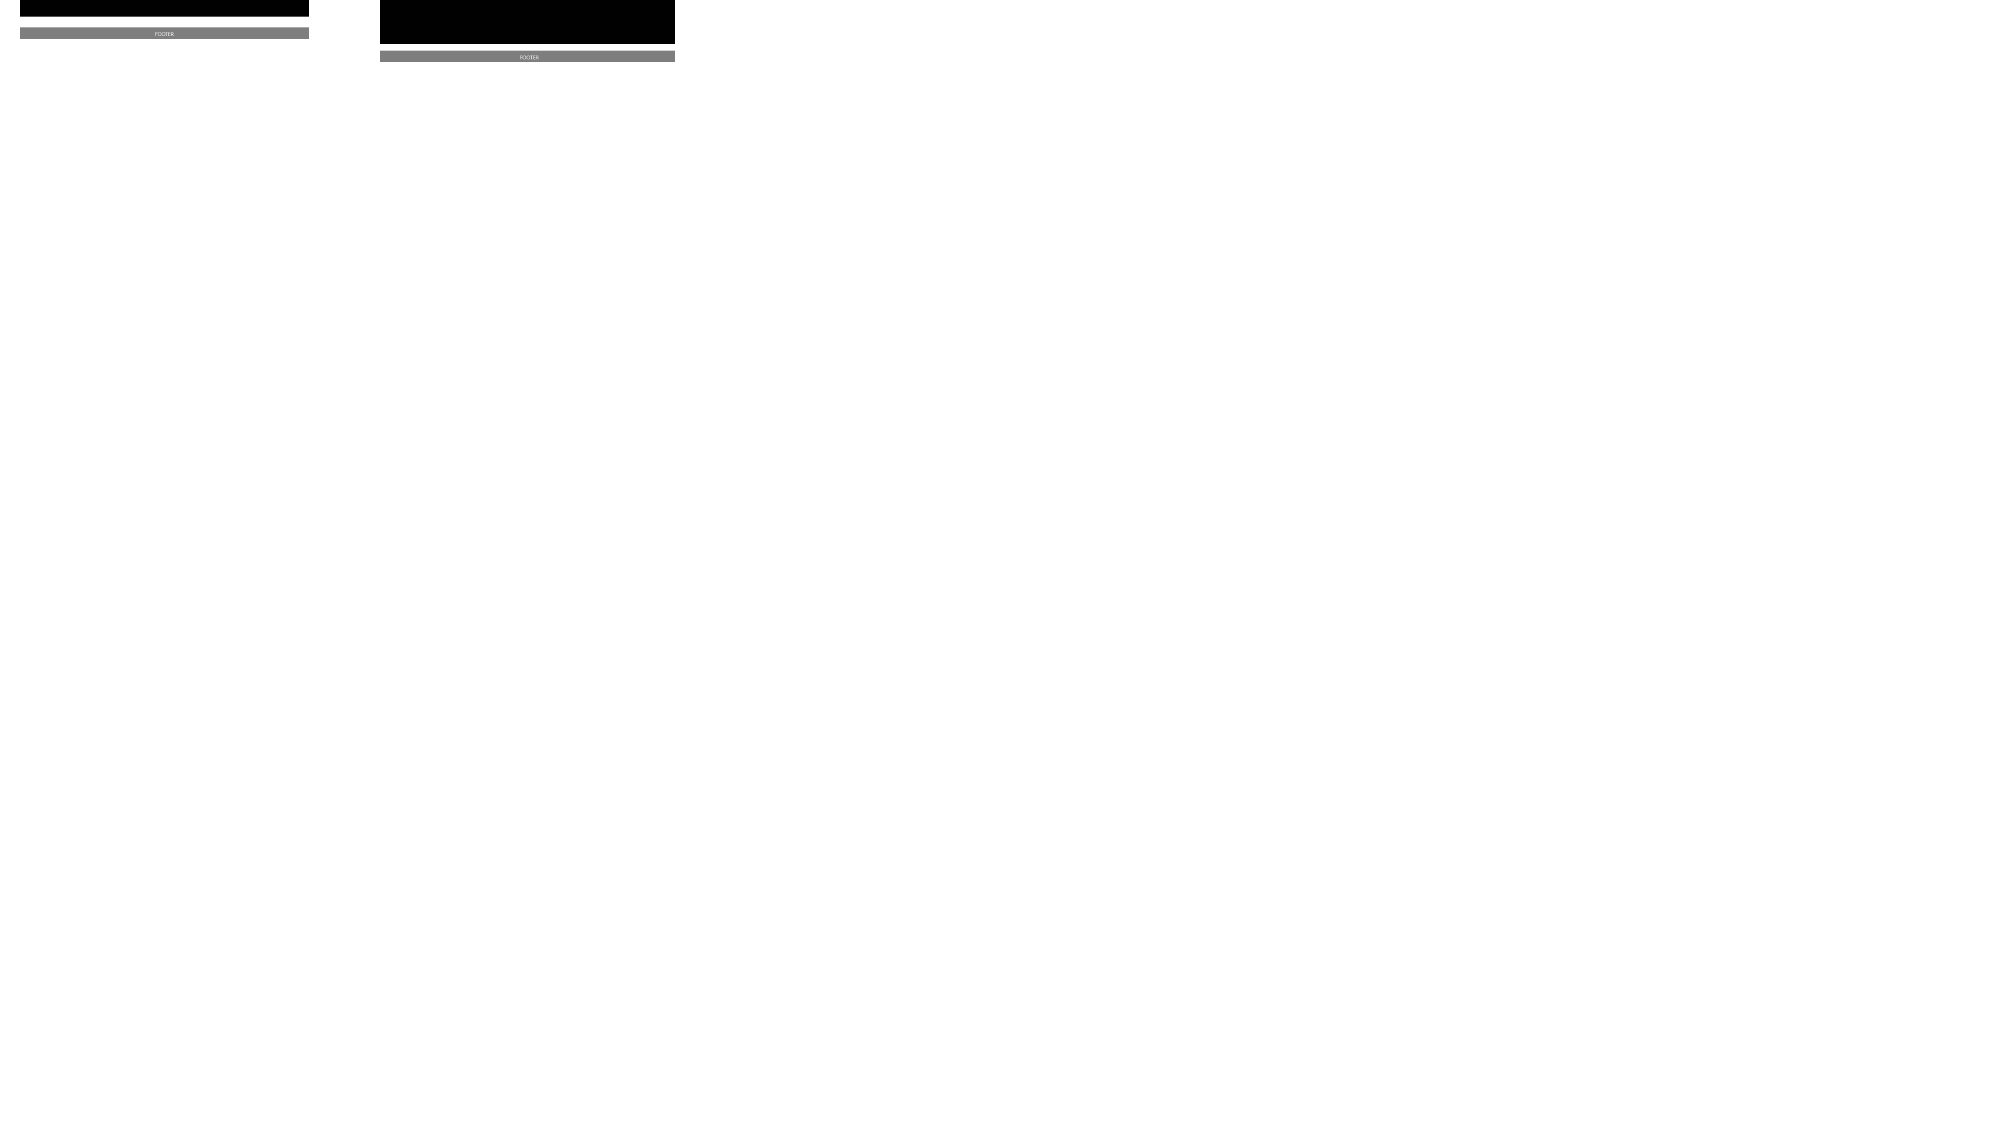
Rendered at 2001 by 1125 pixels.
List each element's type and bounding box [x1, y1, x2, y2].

picture [20, 0, 309, 39]
picture [380, 0, 675, 62]
